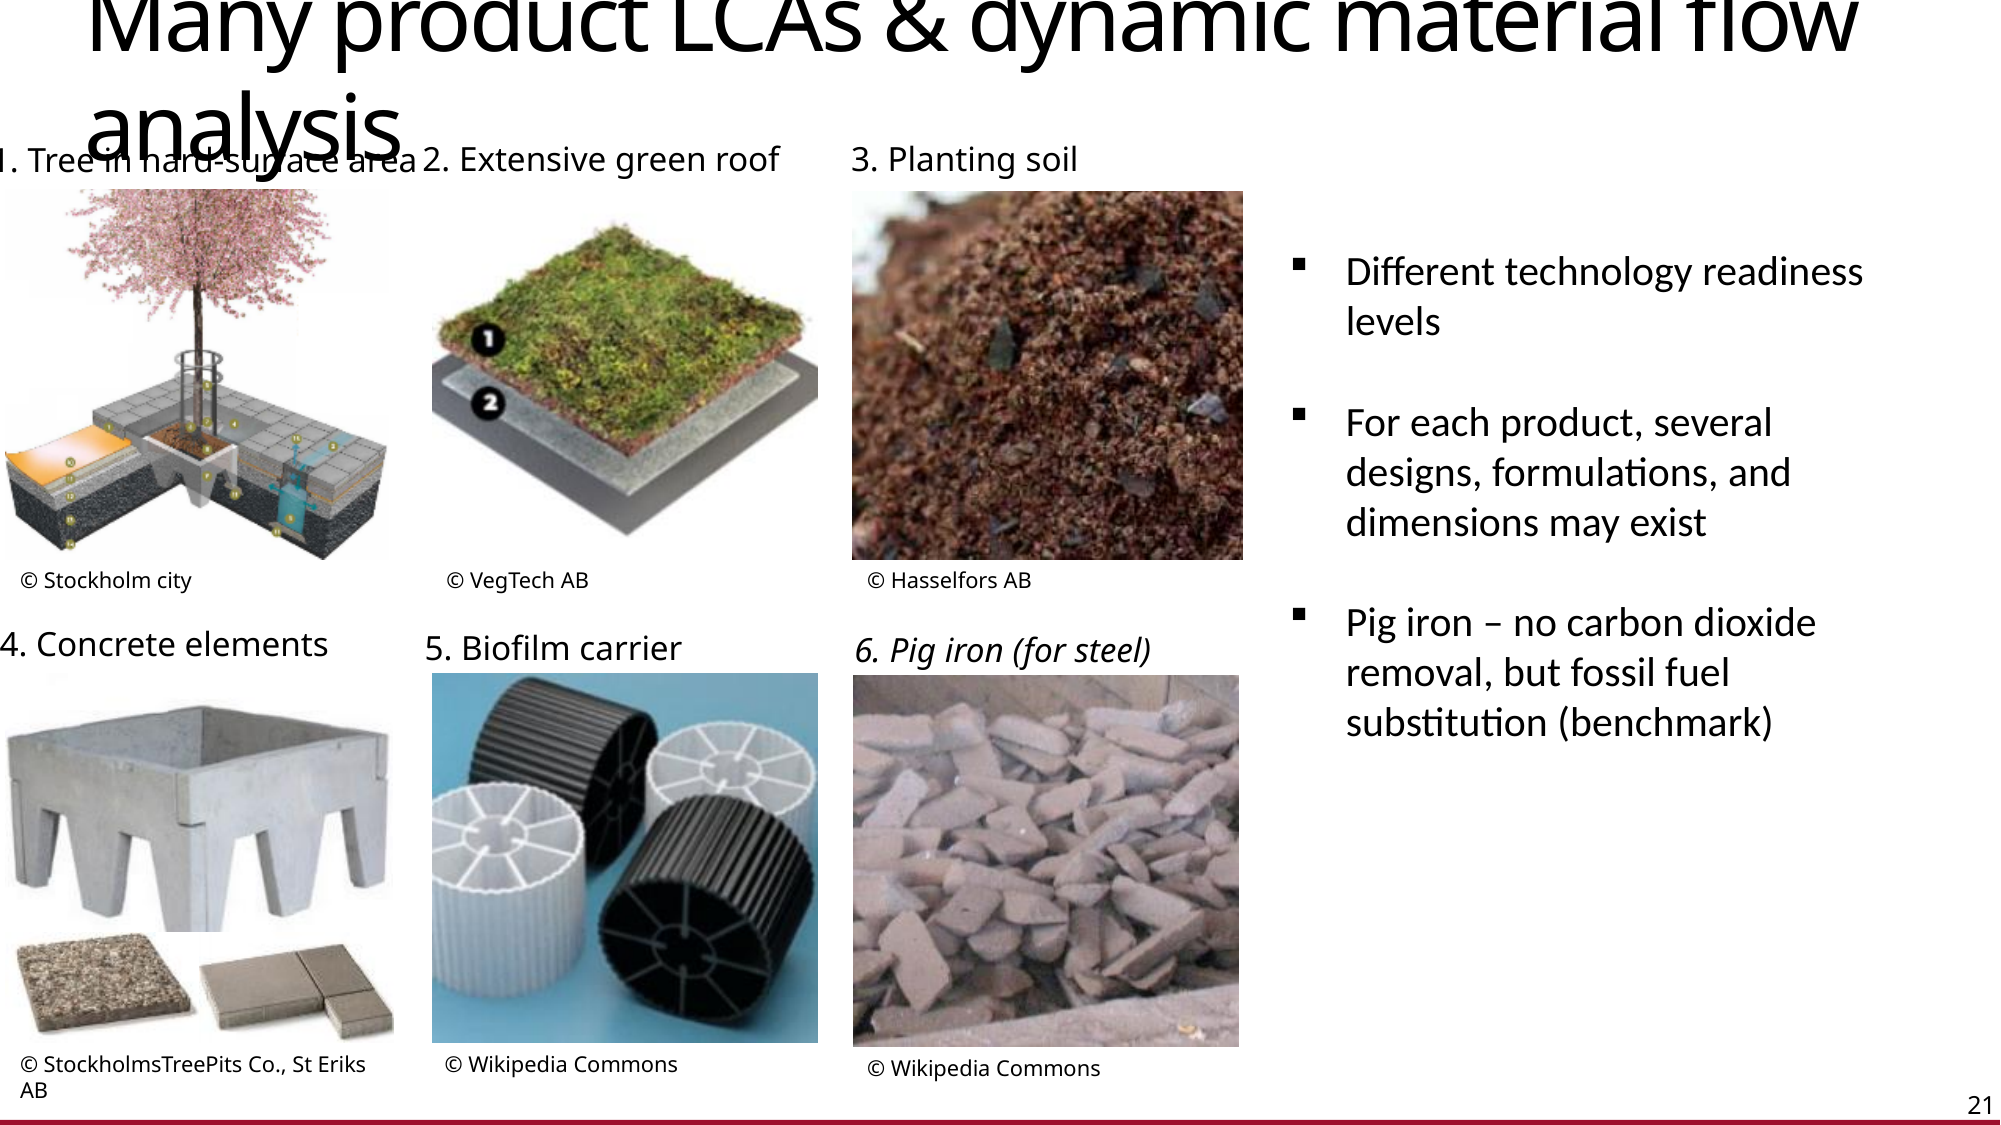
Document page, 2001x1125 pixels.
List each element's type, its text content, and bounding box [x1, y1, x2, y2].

text_box © VegTech AB [431, 566, 820, 601]
text_box © Stockholm city [5, 566, 394, 601]
picture [431, 189, 819, 560]
text_box © Wikipedia Commons [429, 1049, 818, 1084]
text_box 2. Extensive green roof [407, 131, 795, 186]
text_box © StockholmsTreePits Co., St Eriks AB [5, 1050, 394, 1111]
text_box 3. Planting soil [836, 130, 1094, 186]
title Many product LCAs & dynamic material flow analysis [69, 0, 1931, 139]
list Different technology readiness levels For each product, several designs, formulations, and dimensions may exist Pig iron – no carbon dioxide removal, but fossil fuel substitution (benchmark) [1274, 186, 1931, 1058]
text_box 4. Concrete elements [0, 615, 344, 671]
text_box 5. Biofilm carrier [409, 619, 698, 675]
picture [5, 189, 393, 560]
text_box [851, 621, 1241, 1091]
text_box 1. Tree in hard-surface area [0, 131, 434, 187]
text_box © Hasselfors AB [852, 567, 1241, 601]
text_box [5, 672, 394, 1044]
picture [431, 672, 818, 1044]
picture [852, 190, 1243, 560]
